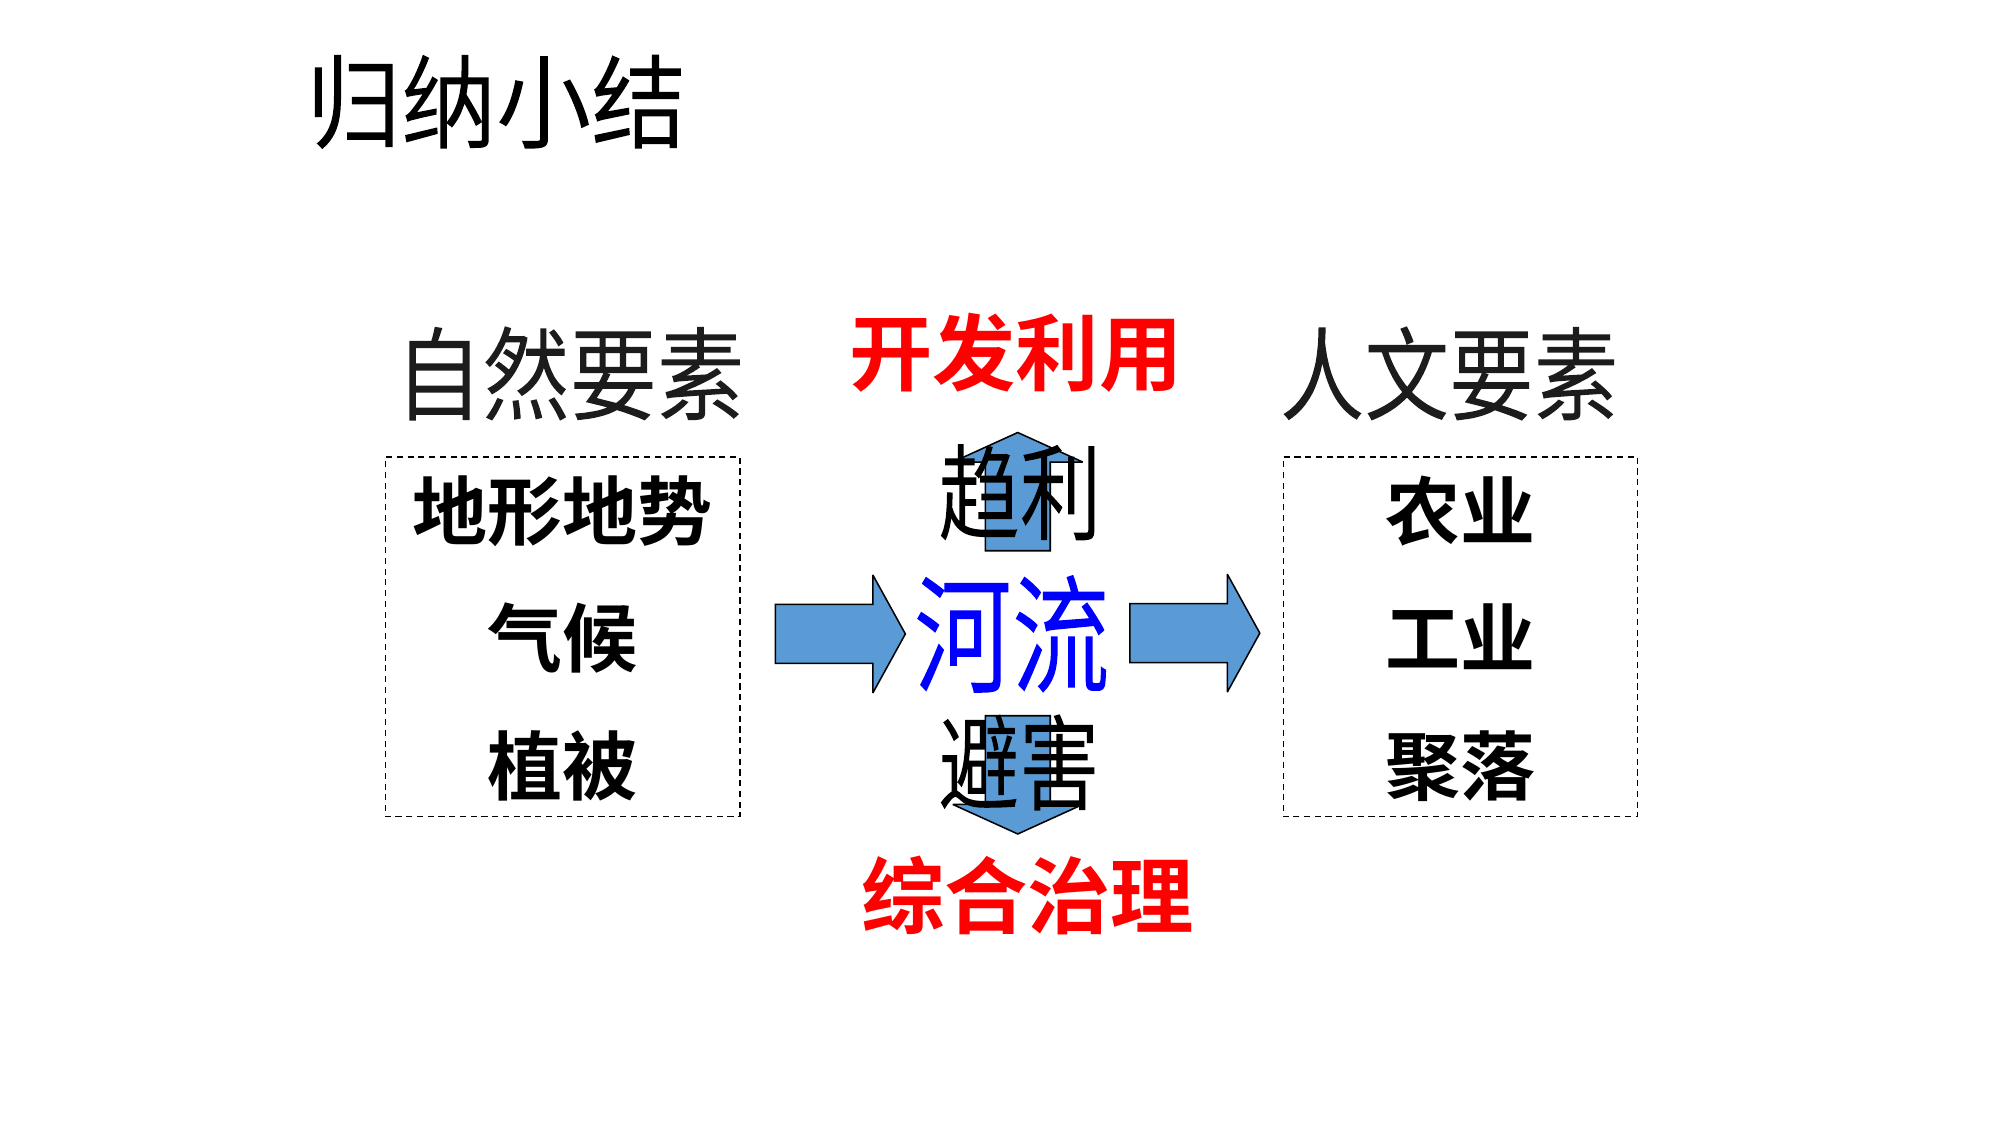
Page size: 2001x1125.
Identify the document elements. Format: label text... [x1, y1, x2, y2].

text_box [1129, 574, 1260, 693]
text_box [952, 457, 974, 463]
text_box 综合治理 [846, 837, 1237, 952]
text_box [1075, 458, 1083, 463]
text_box [775, 574, 906, 693]
text_box [964, 432, 1070, 551]
text_box 农业 工业 聚落 [1283, 456, 1638, 817]
text_box 开发利用 [834, 293, 1225, 409]
text_box 地形地势 气候 植被 [385, 456, 741, 817]
text_box [952, 715, 1078, 834]
text_box [1035, 781, 1083, 810]
